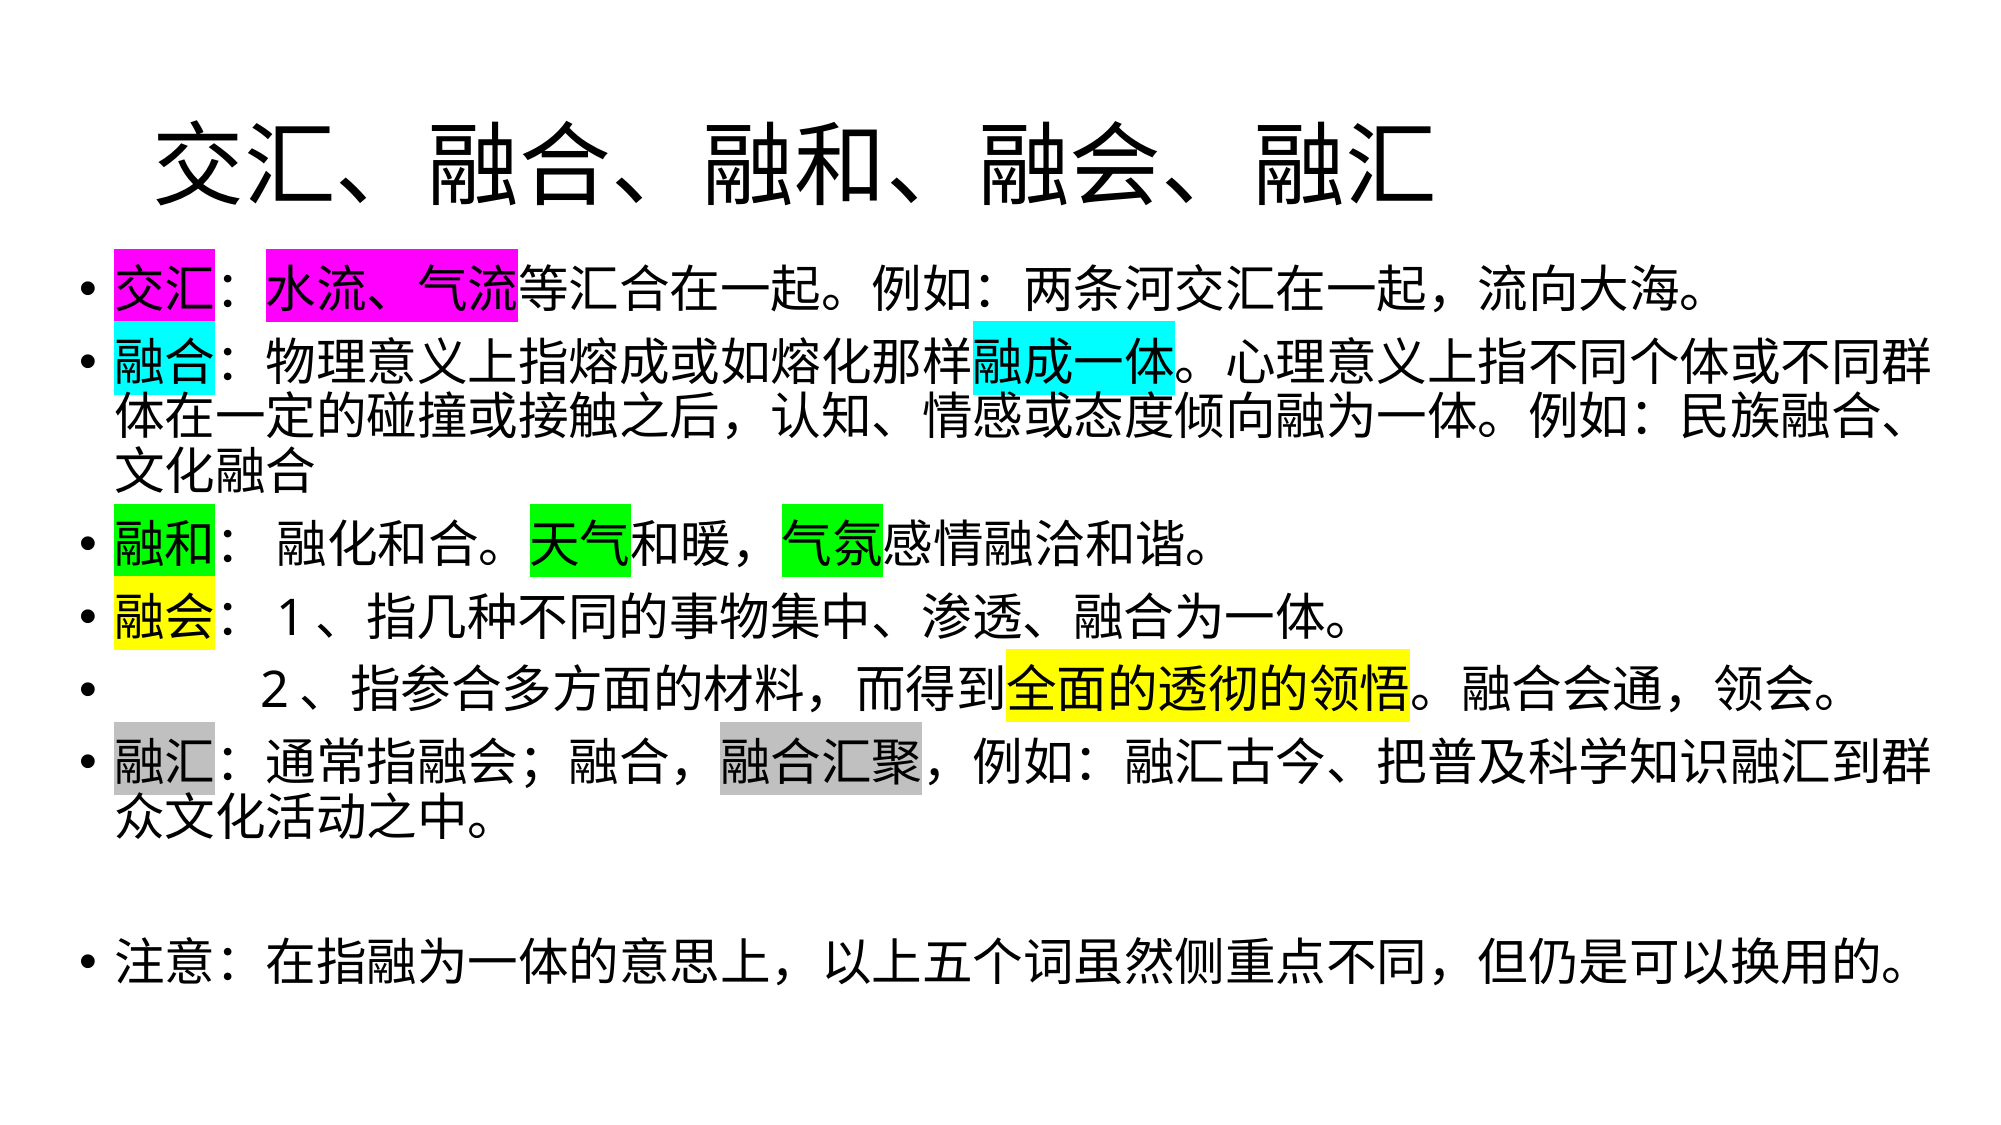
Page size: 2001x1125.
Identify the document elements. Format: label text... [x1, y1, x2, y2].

list 交汇：水流、气流等汇合在一起。例如：两条河交汇在一起，流向大海。 融合：物理意义上指熔成或如熔化那样融成一体。心理意义上指不同个体或不同群体在一定的碰撞或接触之后，认知、情感或态度倾向融为一体。例如：民族融合、文化融合 融和： 融化和合。天气和暖，气氛感情融洽和谐。 融会：1、指几种不同的事物集中、渗透、融合为一体。 2、指参合多方面的材料，而得到全面的透彻的领悟。融合会通，领会。 融汇：通常指融会；融合，融合汇聚，例如：融汇古今、把普及科学知识融汇到群众文化活动之中。 注意：在指融为一体的意思上，以上五个词虽然侧重点不同，但仍是可以换用的。 [64, 256, 1961, 1014]
title 交汇、融合、融和、融会、融汇 [137, 59, 1863, 256]
